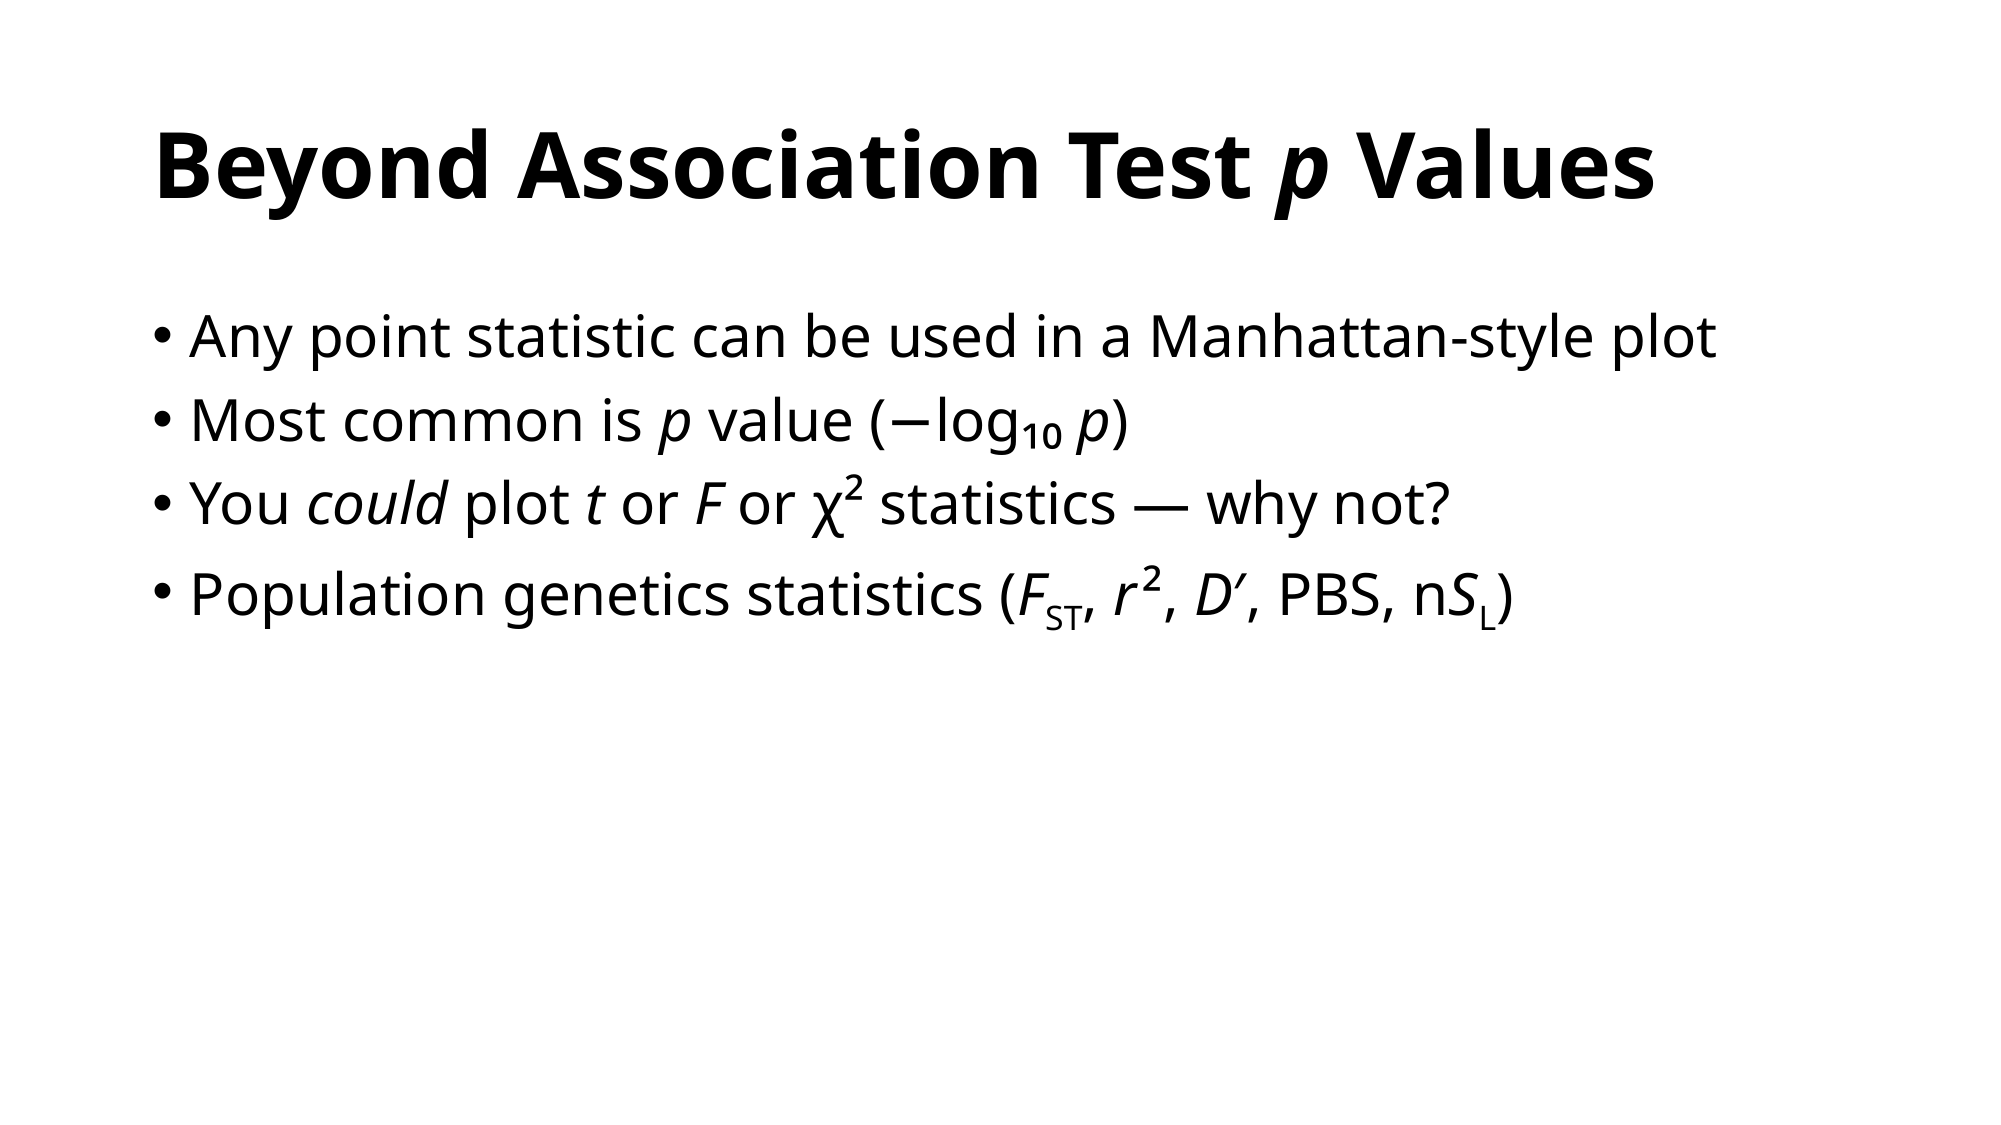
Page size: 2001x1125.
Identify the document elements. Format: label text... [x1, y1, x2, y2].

title Beyond Association Test p Values [137, 59, 1863, 278]
list Any point statistic can be used in a Manhattan-style plot Most common is p value (−log₁₀ p) You could plot t or F or χ² statistics — why not? Population genetics statistics (FST, r ², D′, PBS, nSL) [137, 299, 1863, 1014]
